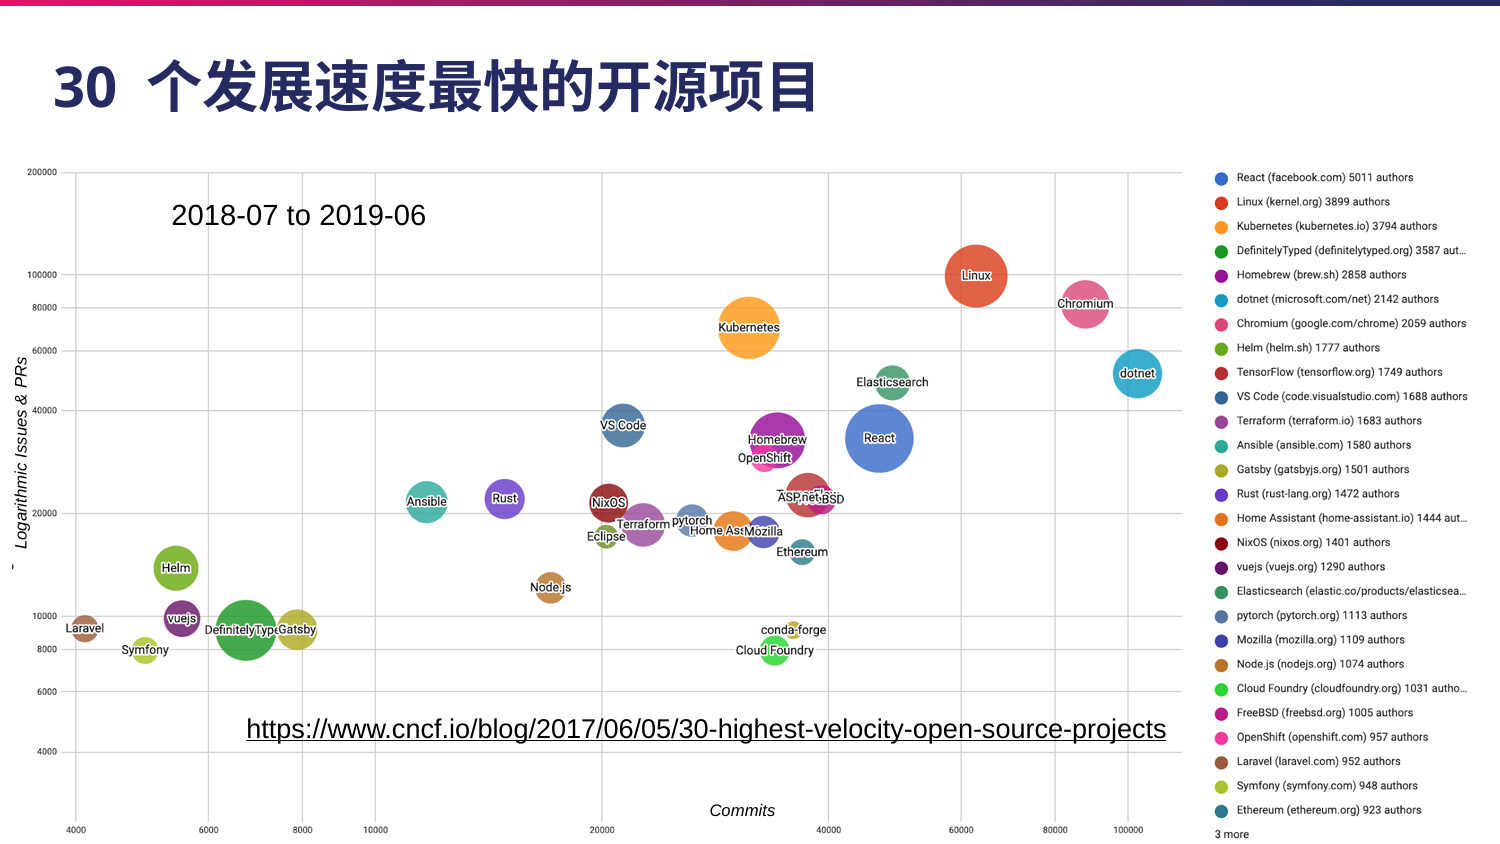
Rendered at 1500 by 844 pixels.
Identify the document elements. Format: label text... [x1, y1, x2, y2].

text_box Logarithmic Issues & PRs [0, 310, 7, 565]
title 30 个发展速度最快的开源项目 [42, 52, 1458, 126]
picture [12, 150, 1488, 844]
